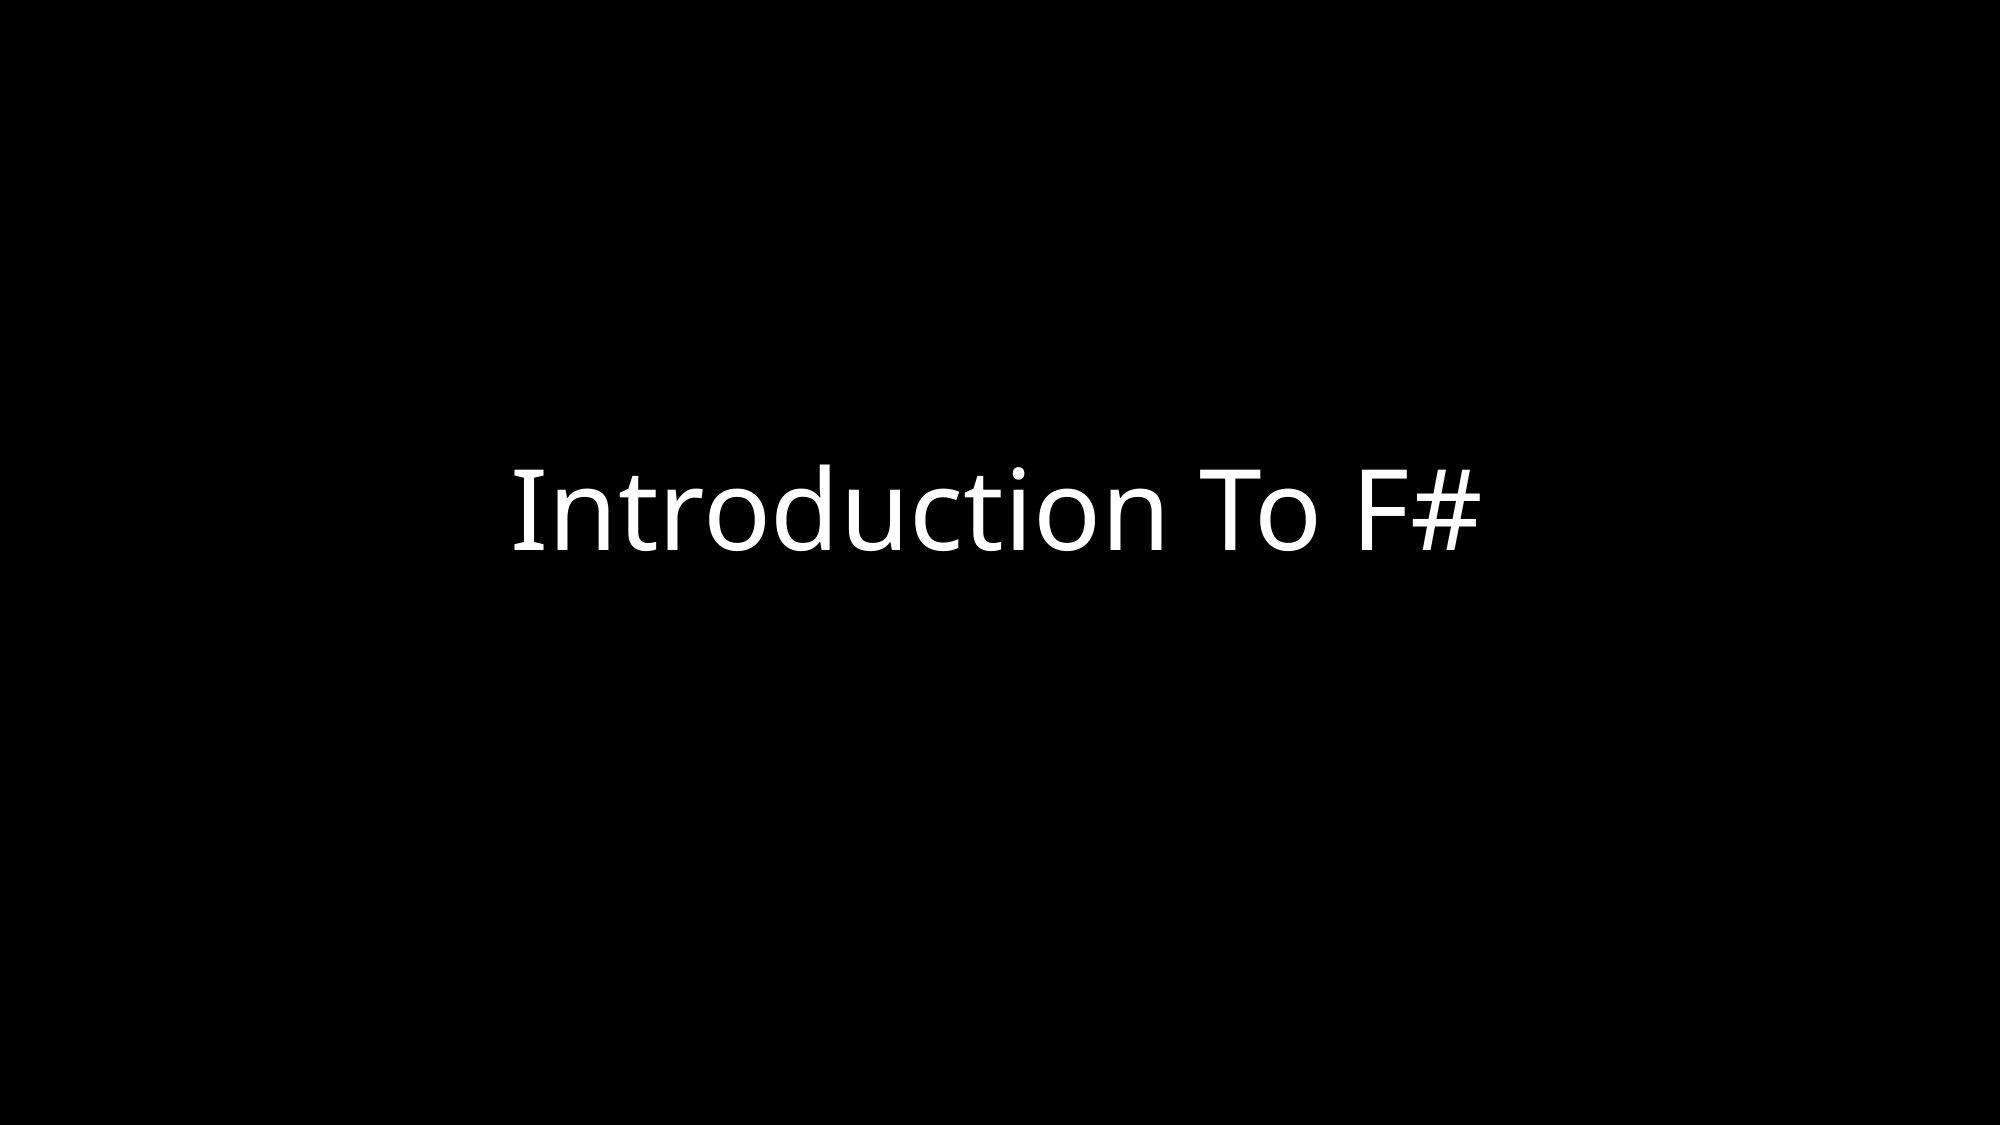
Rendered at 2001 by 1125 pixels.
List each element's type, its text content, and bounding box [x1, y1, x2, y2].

text_box Introduction To F# [136, 430, 1828, 581]
